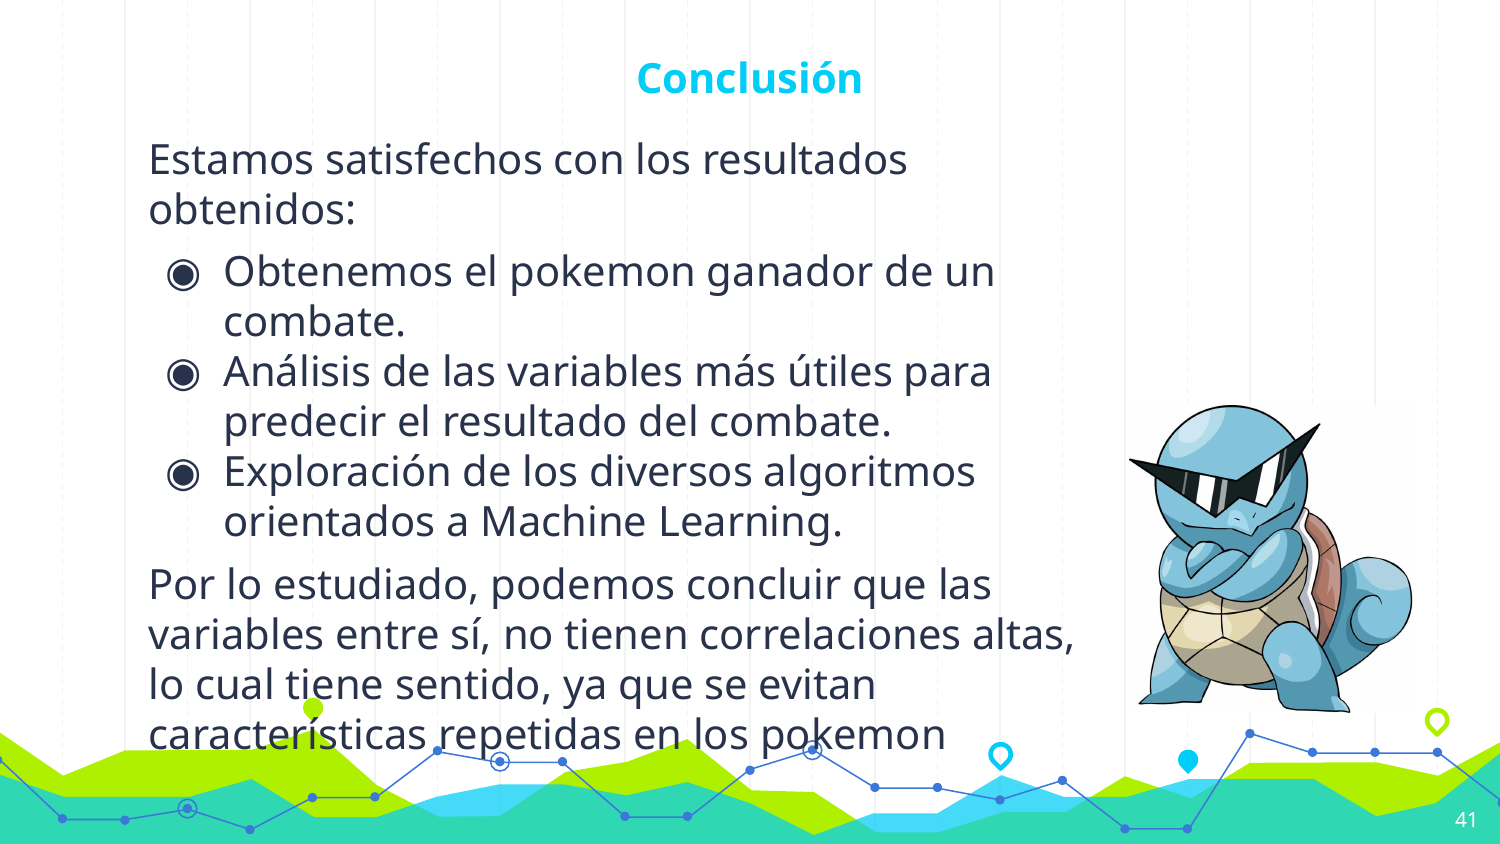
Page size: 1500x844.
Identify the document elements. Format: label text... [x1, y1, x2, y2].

list Estamos satisfechos con los resultados obtenidos: Obtenemos el pokemon ganador de un combate. Análisis de las variables más útiles para predecir el resultado del combate. Exploración de los diversos algoritmos orientados a Machine Learning. Por lo estudiado, podemos concluir que las variables entre sí, no tienen correlaciones altas, lo cual tiene sentido, ya que se evitan características repetidas en los pokemon [133, 117, 1130, 557]
slide_number ‹#› [1403, 791, 1494, 844]
title Conclusión [176, 0, 1325, 118]
picture [1128, 405, 1414, 713]
